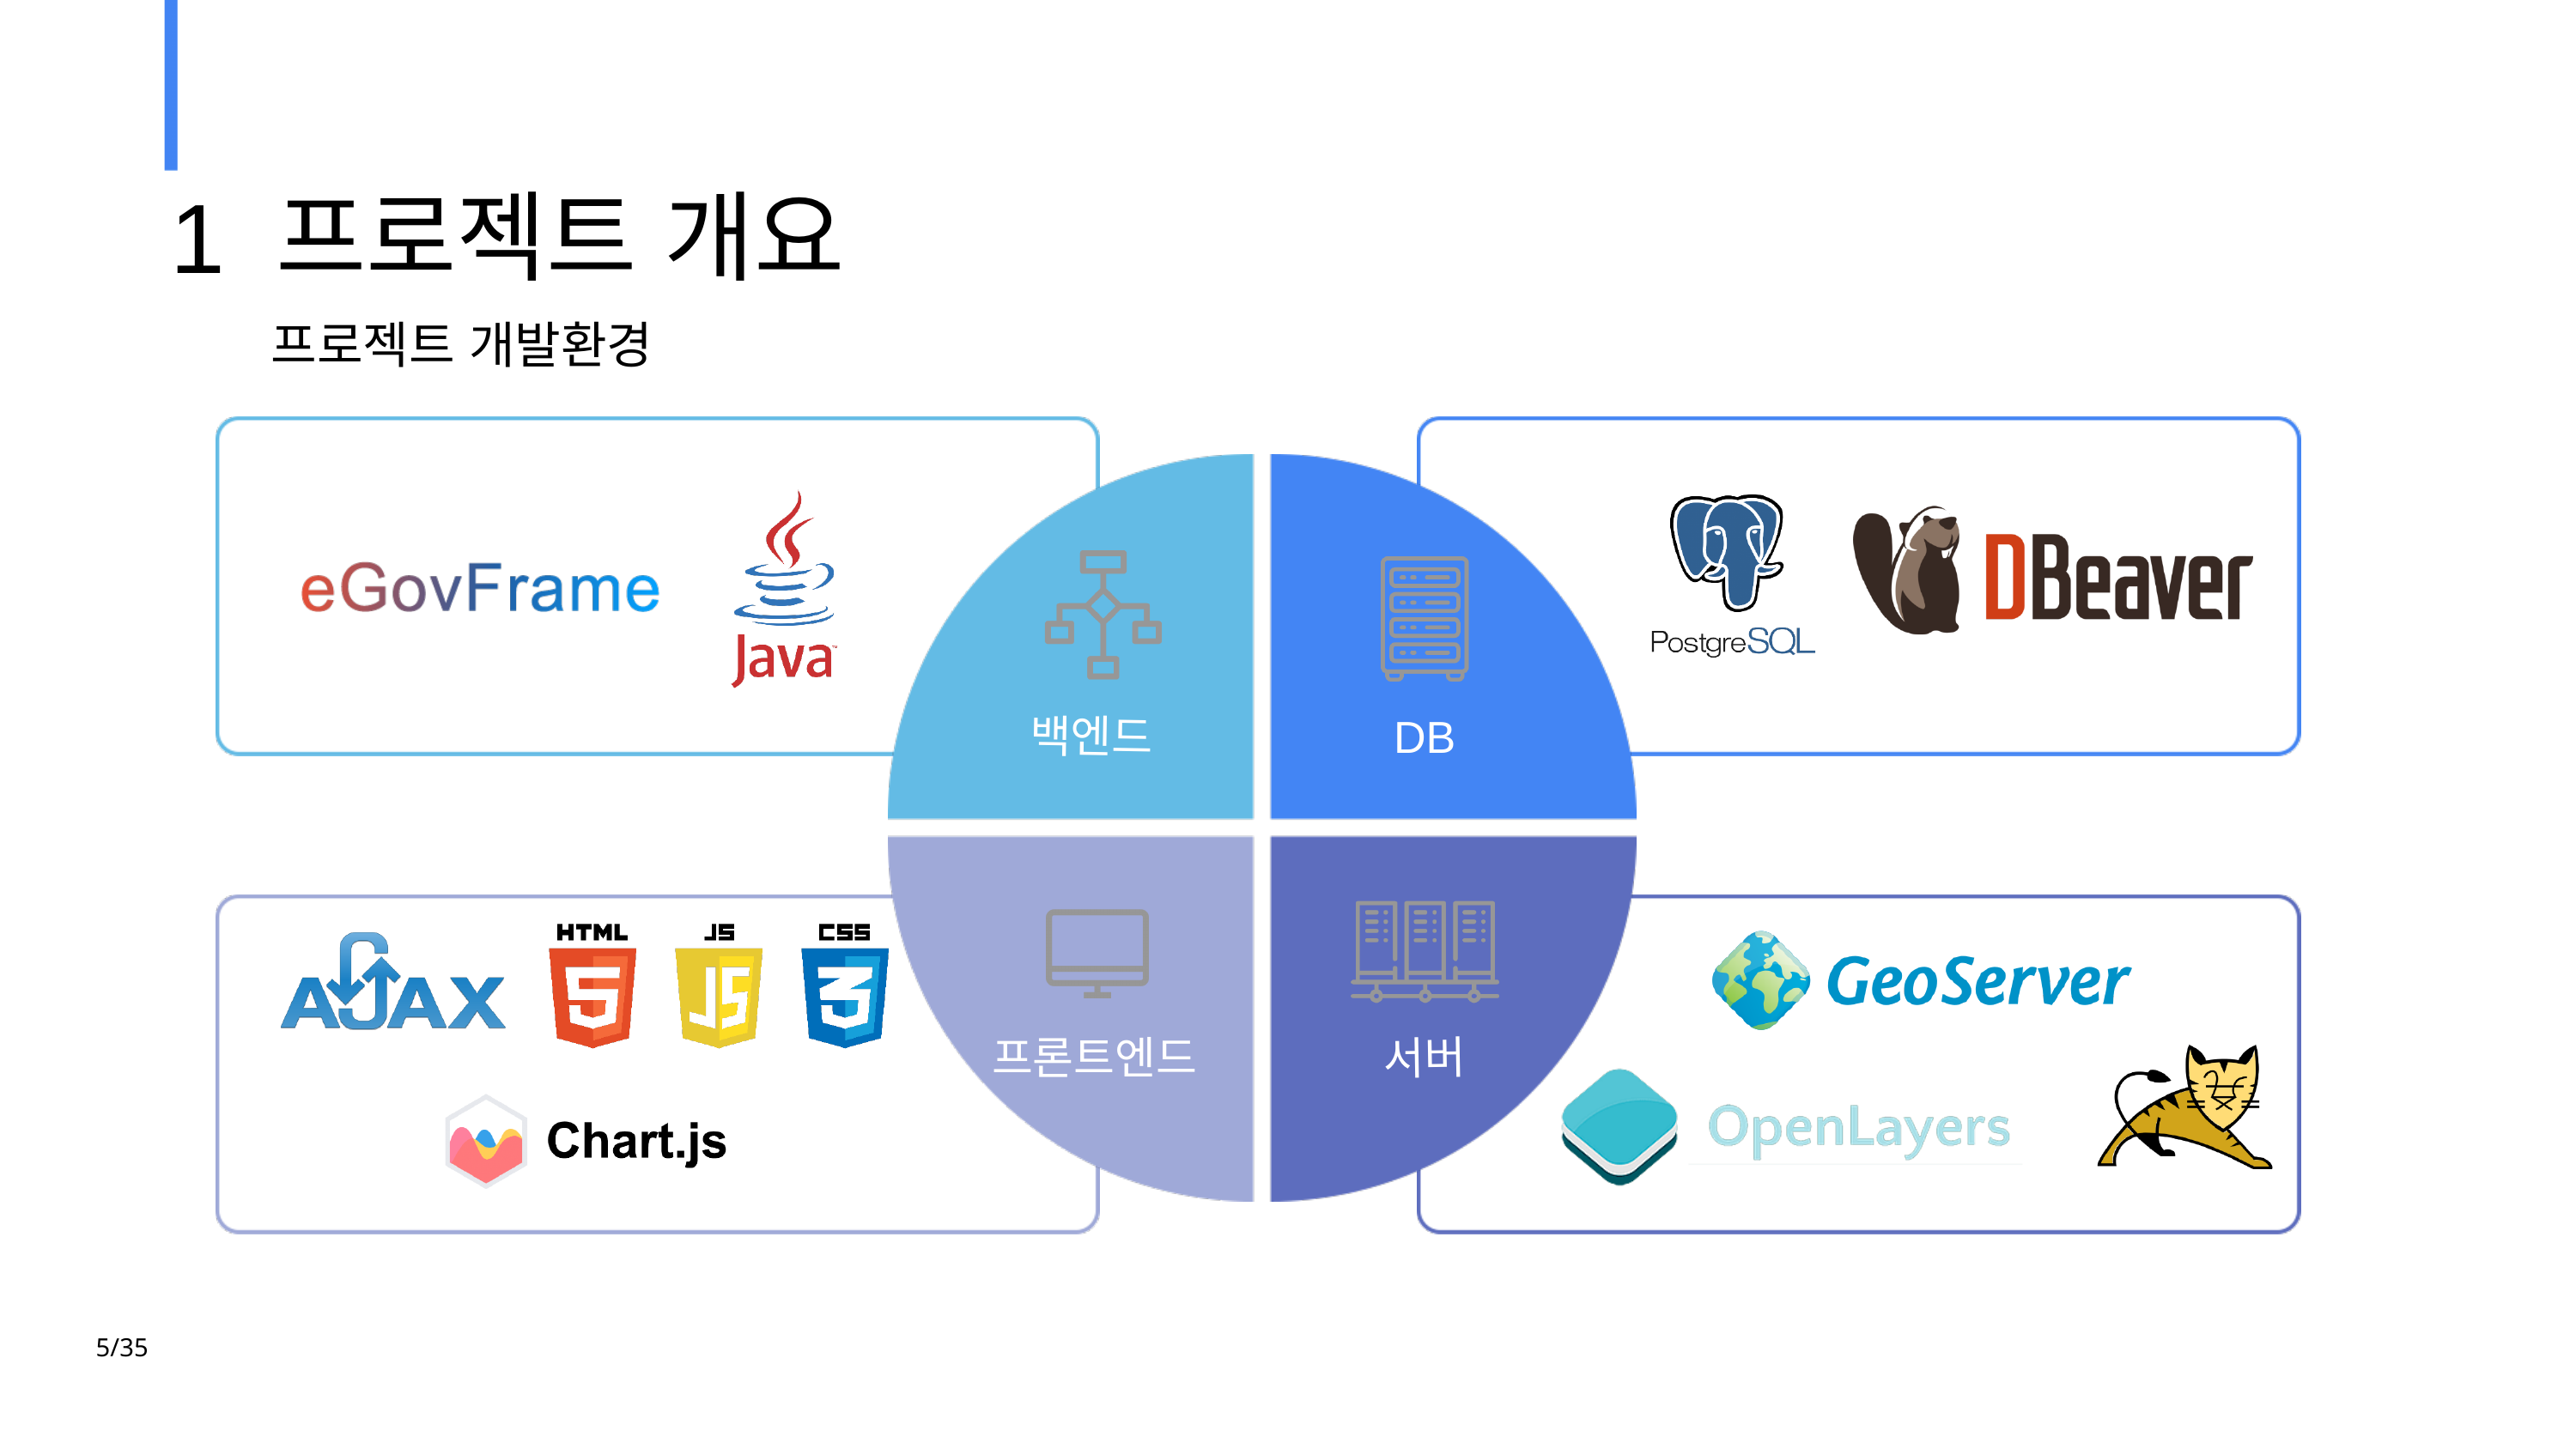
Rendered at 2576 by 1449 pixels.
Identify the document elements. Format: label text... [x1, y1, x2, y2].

text_box 프로젝트 개발환경 [258, 306, 708, 380]
picture [215, 387, 2302, 1235]
picture [2, 0, 340, 170]
text_box 1 프로젝트 개요 [157, 168, 2046, 300]
text_box 5/35 [82, 1325, 192, 1368]
